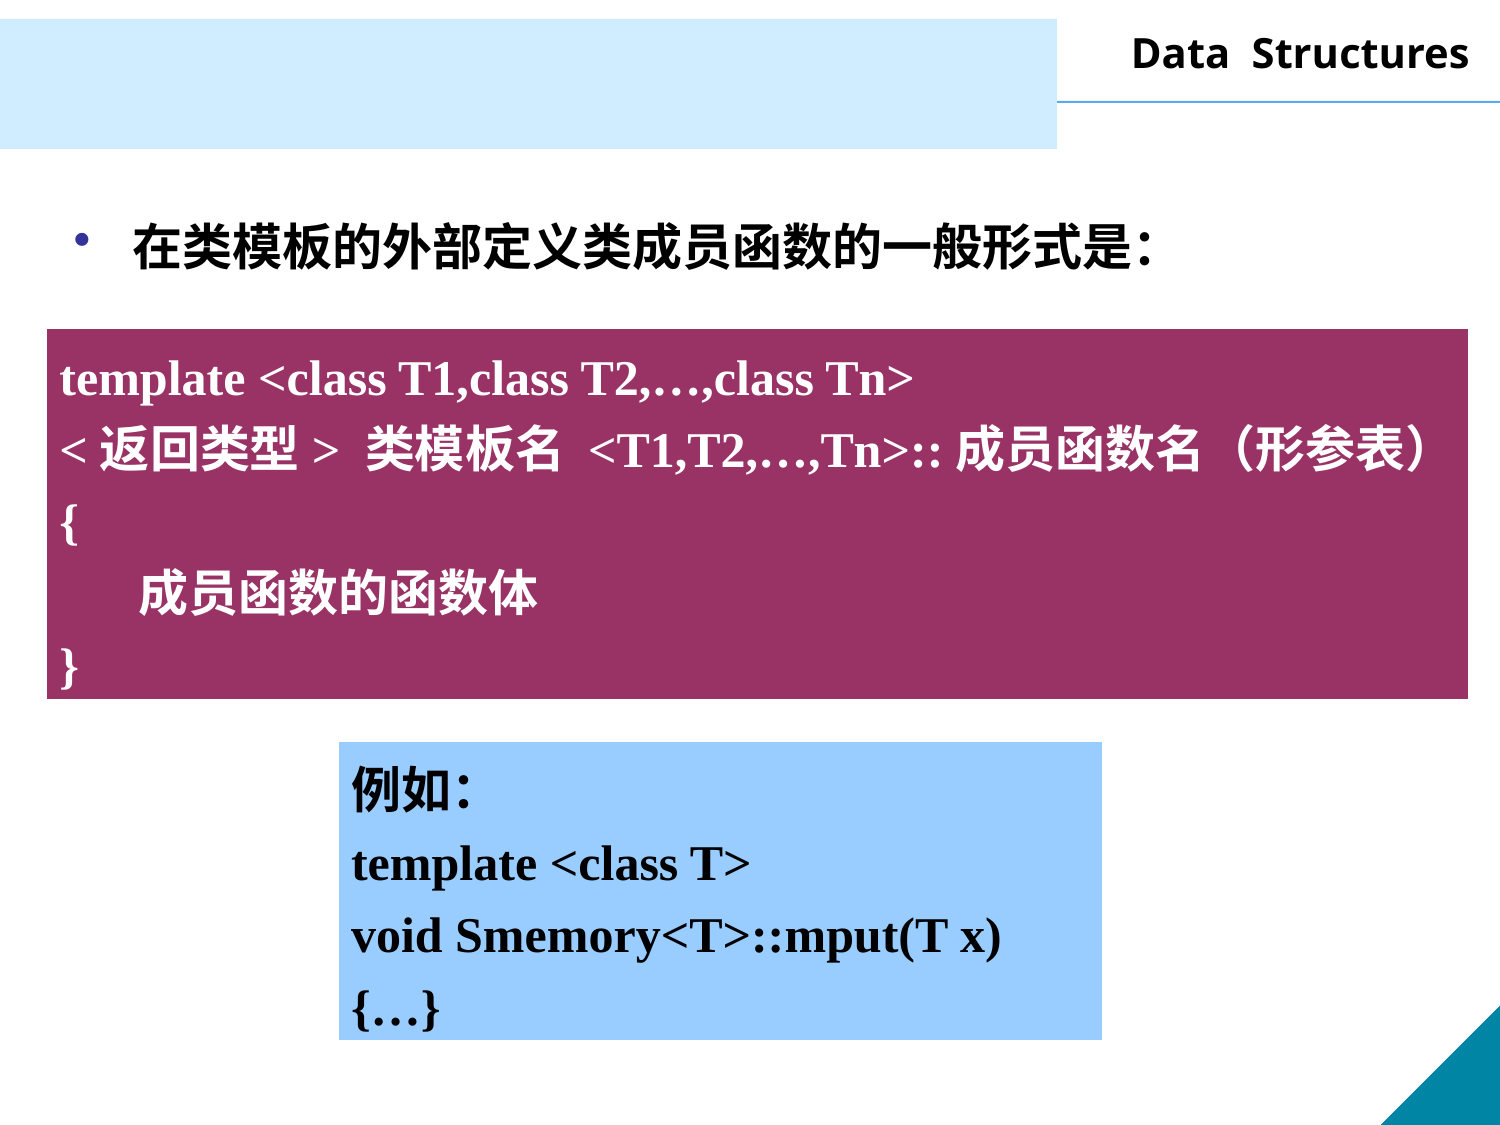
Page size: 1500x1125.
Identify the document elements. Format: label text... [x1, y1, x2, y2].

text_box template <class T1,class T2,…,class Tn> <返回类型> 类模板名 <T1,T2,…,Tn>::成员函数名（形参表） { 成员函数的函数体 } [44, 326, 1471, 701]
text_box 例如： template <class T> void Smemory<T>::mput(T x) {…} [336, 739, 1105, 1043]
text_box 在类模板的外部定义类成员函数的一般形式是： [58, 208, 1197, 283]
